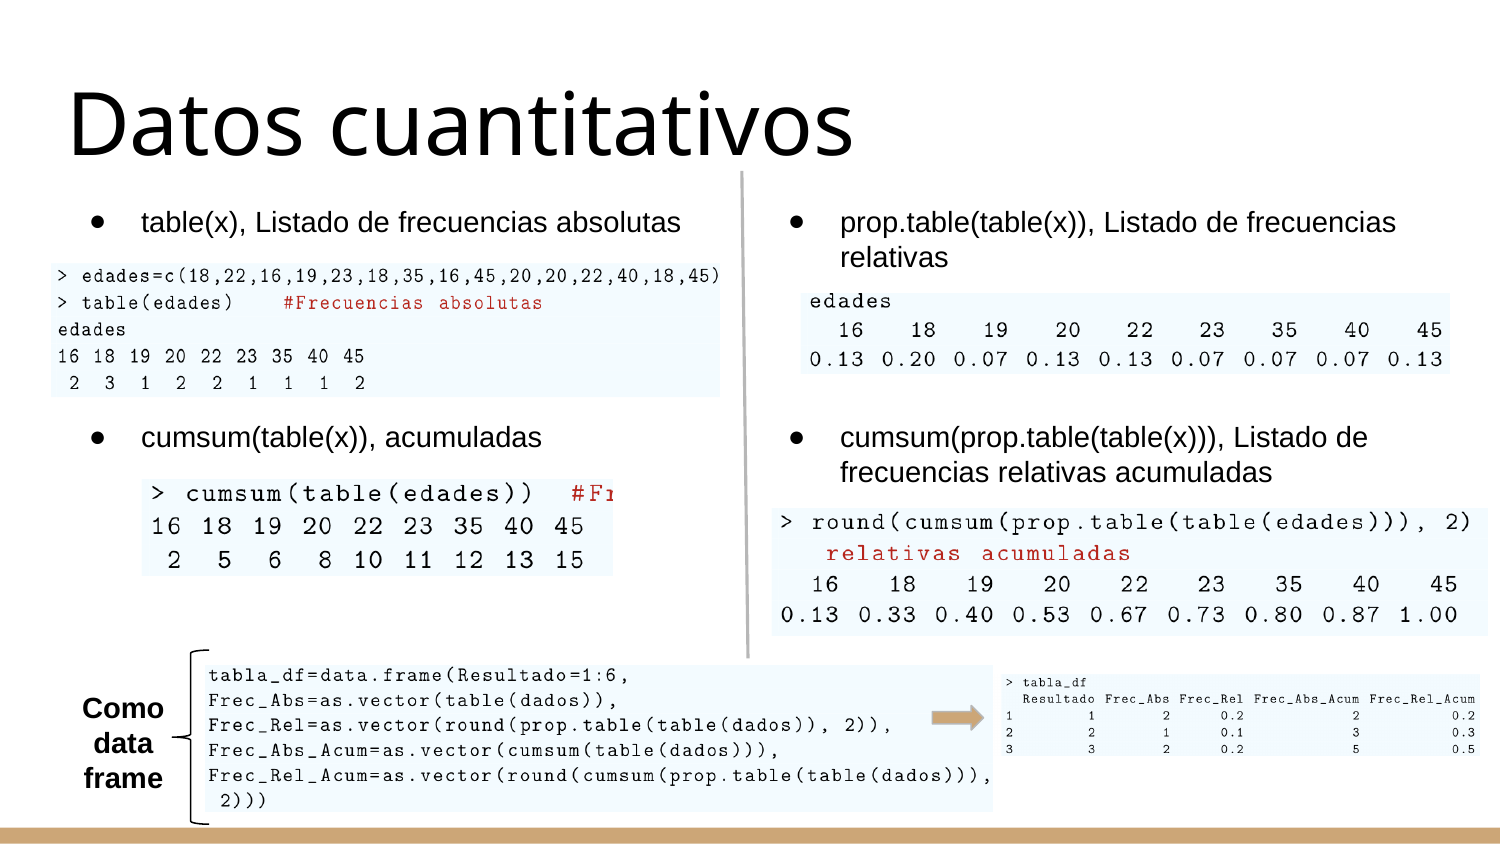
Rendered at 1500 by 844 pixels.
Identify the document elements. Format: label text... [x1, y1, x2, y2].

text_box cumsum(prop.table(table(x))), Listado de frecuencias relativas acumuladas [753, 403, 1500, 480]
picture [139, 478, 613, 577]
text_box Como data frame [55, 674, 190, 803]
text_box table(x), Listado de frecuencias absolutas [51, 188, 720, 263]
text_box prop.table(table(x)), Listado de frecuencias relativas [753, 188, 1500, 264]
text_box cumsum(table(x)), acumuladas [51, 412, 701, 480]
picture [204, 665, 1480, 812]
picture [50, 263, 720, 404]
title Datos cuantitativos [51, 51, 1449, 189]
picture [799, 293, 1451, 375]
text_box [741, 170, 749, 659]
picture [762, 508, 1488, 637]
text_box [172, 650, 210, 825]
